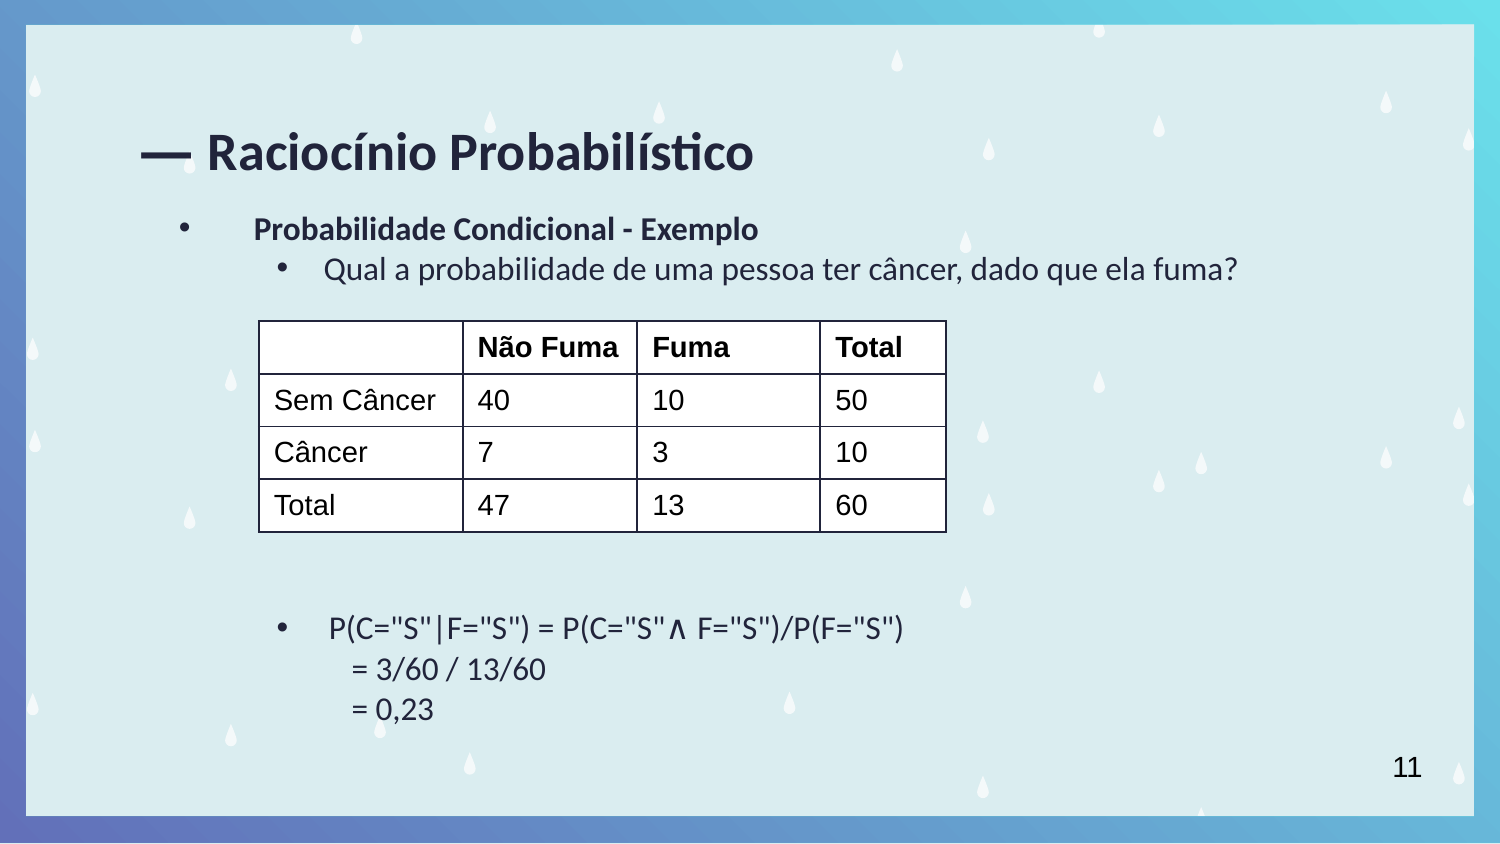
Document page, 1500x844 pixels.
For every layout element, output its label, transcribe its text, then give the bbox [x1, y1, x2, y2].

table_cell Câncer [260, 427, 462, 478]
table_header Total [821, 322, 945, 373]
table_cell 40 [464, 375, 636, 426]
title — Raciocínio Probabilístico [124, 105, 1082, 193]
table_cell 60 [821, 480, 945, 531]
text_box 11 [1377, 741, 1449, 792]
table_cell 50 [821, 375, 945, 426]
table_header Fuma [638, 322, 819, 373]
table_cell 3 [638, 427, 819, 478]
table_cell 13 [638, 480, 819, 531]
subtitle Probabilidade Condicional - Exemplo Qual a probabilidade de uma pessoa ter câncer, dado que ela fuma? P(C="S"|F="S") = P(C="S"∧ F="S")/P(F="S") = 3/60 / 13/60 = 0,23 [140, 192, 1307, 754]
table_header Não Fuma [464, 322, 636, 373]
table_header [260, 322, 462, 373]
table_cell 10 [638, 375, 819, 426]
table_cell 47 [464, 480, 636, 531]
table_cell Total [260, 480, 462, 531]
table_cell 7 [464, 427, 636, 478]
table_cell 10 [821, 427, 945, 478]
table_cell Sem Câncer [260, 375, 462, 426]
